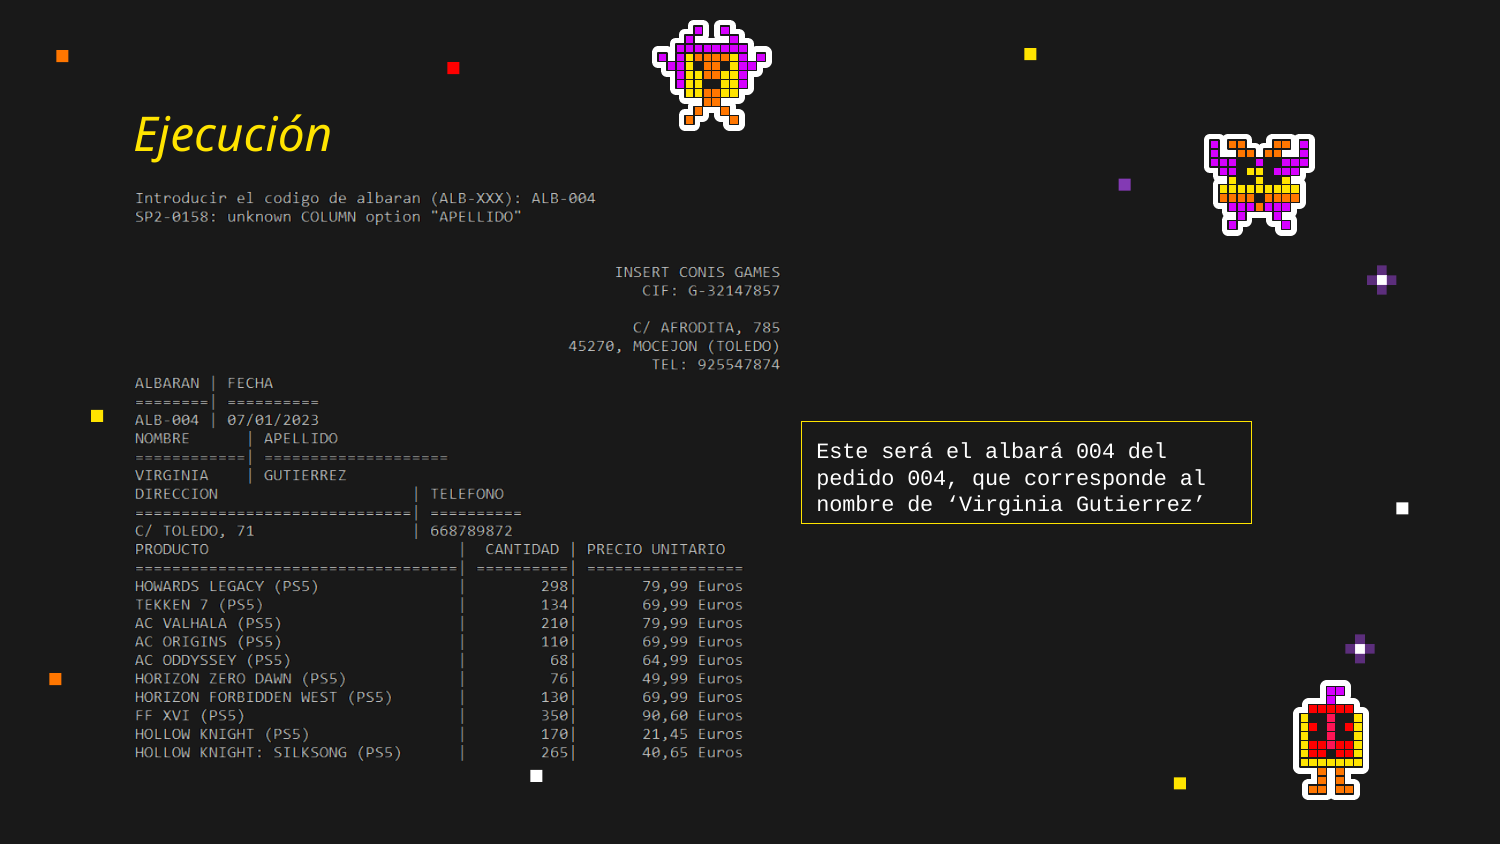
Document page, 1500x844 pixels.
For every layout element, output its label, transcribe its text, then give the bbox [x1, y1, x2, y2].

title Ejecución [118, 88, 1382, 165]
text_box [1209, 139, 1309, 230]
text_box Este será el albará 004 del pedido 004, que corresponde al nombre de ‘Virginia Gutierrez’ [856, 421, 1252, 524]
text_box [657, 25, 766, 125]
picture [134, 178, 852, 798]
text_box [1299, 686, 1363, 795]
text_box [1345, 634, 1375, 664]
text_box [1366, 265, 1397, 295]
text_box [1118, 178, 1131, 191]
